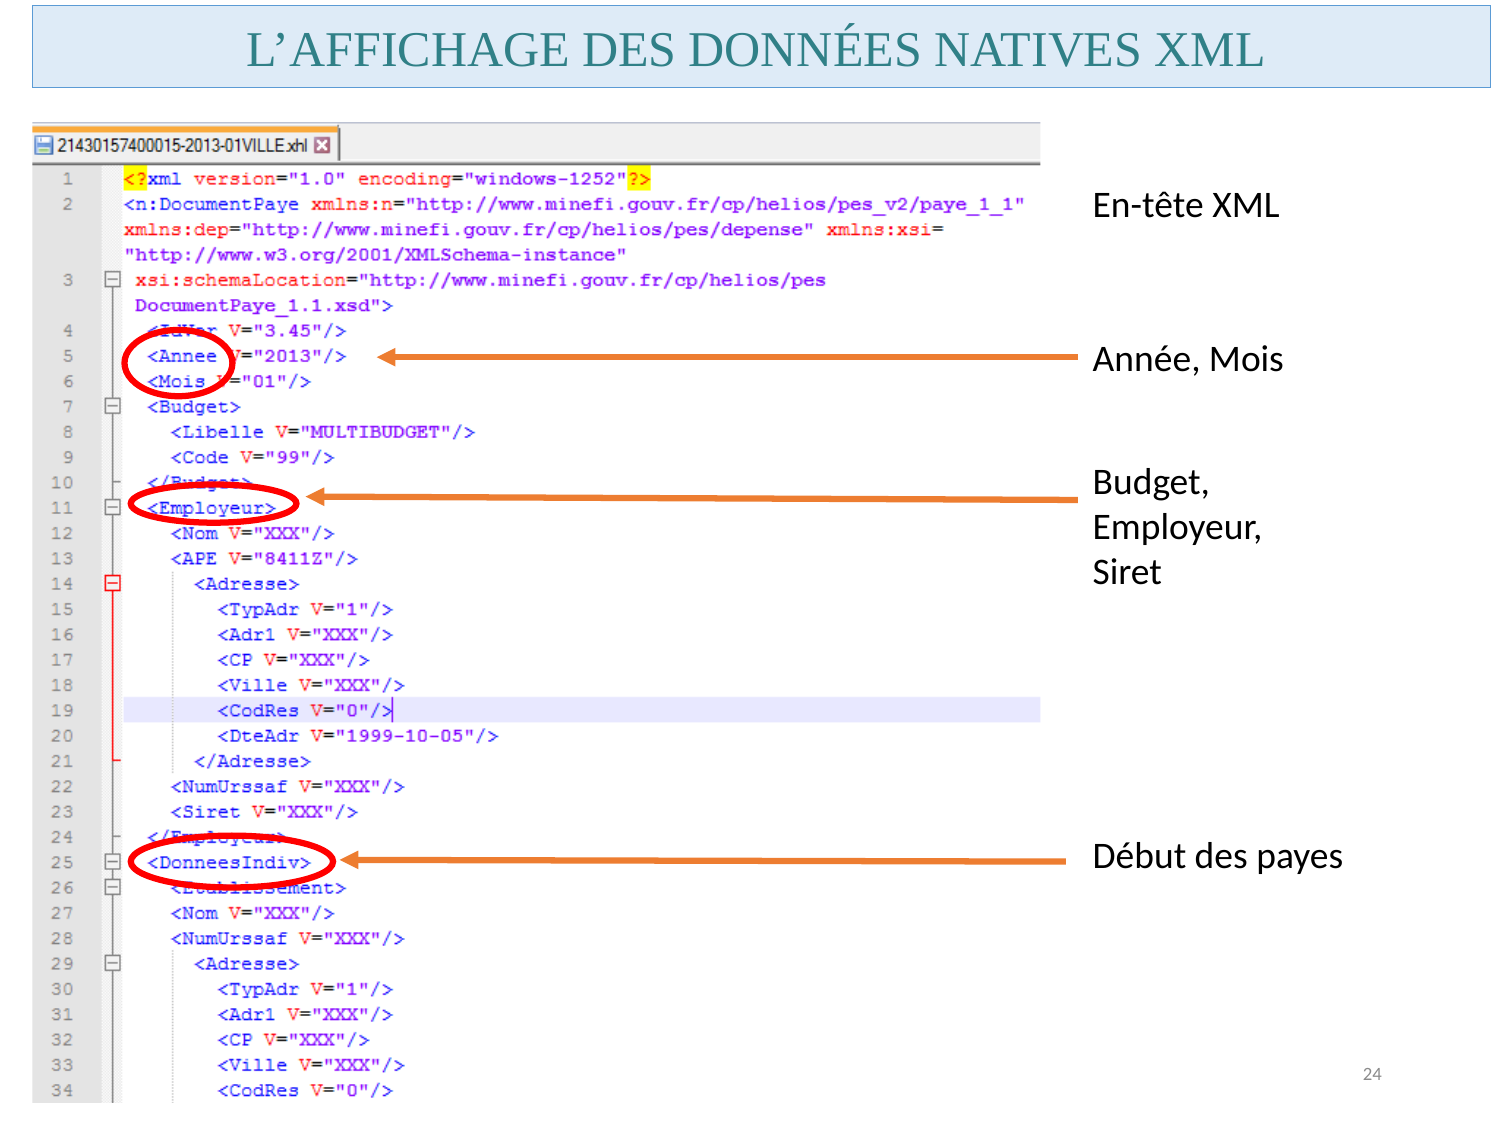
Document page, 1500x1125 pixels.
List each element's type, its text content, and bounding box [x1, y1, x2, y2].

text_box L’Affichage des données natives XML [32, 5, 1491, 88]
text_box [32, 122, 1397, 1103]
